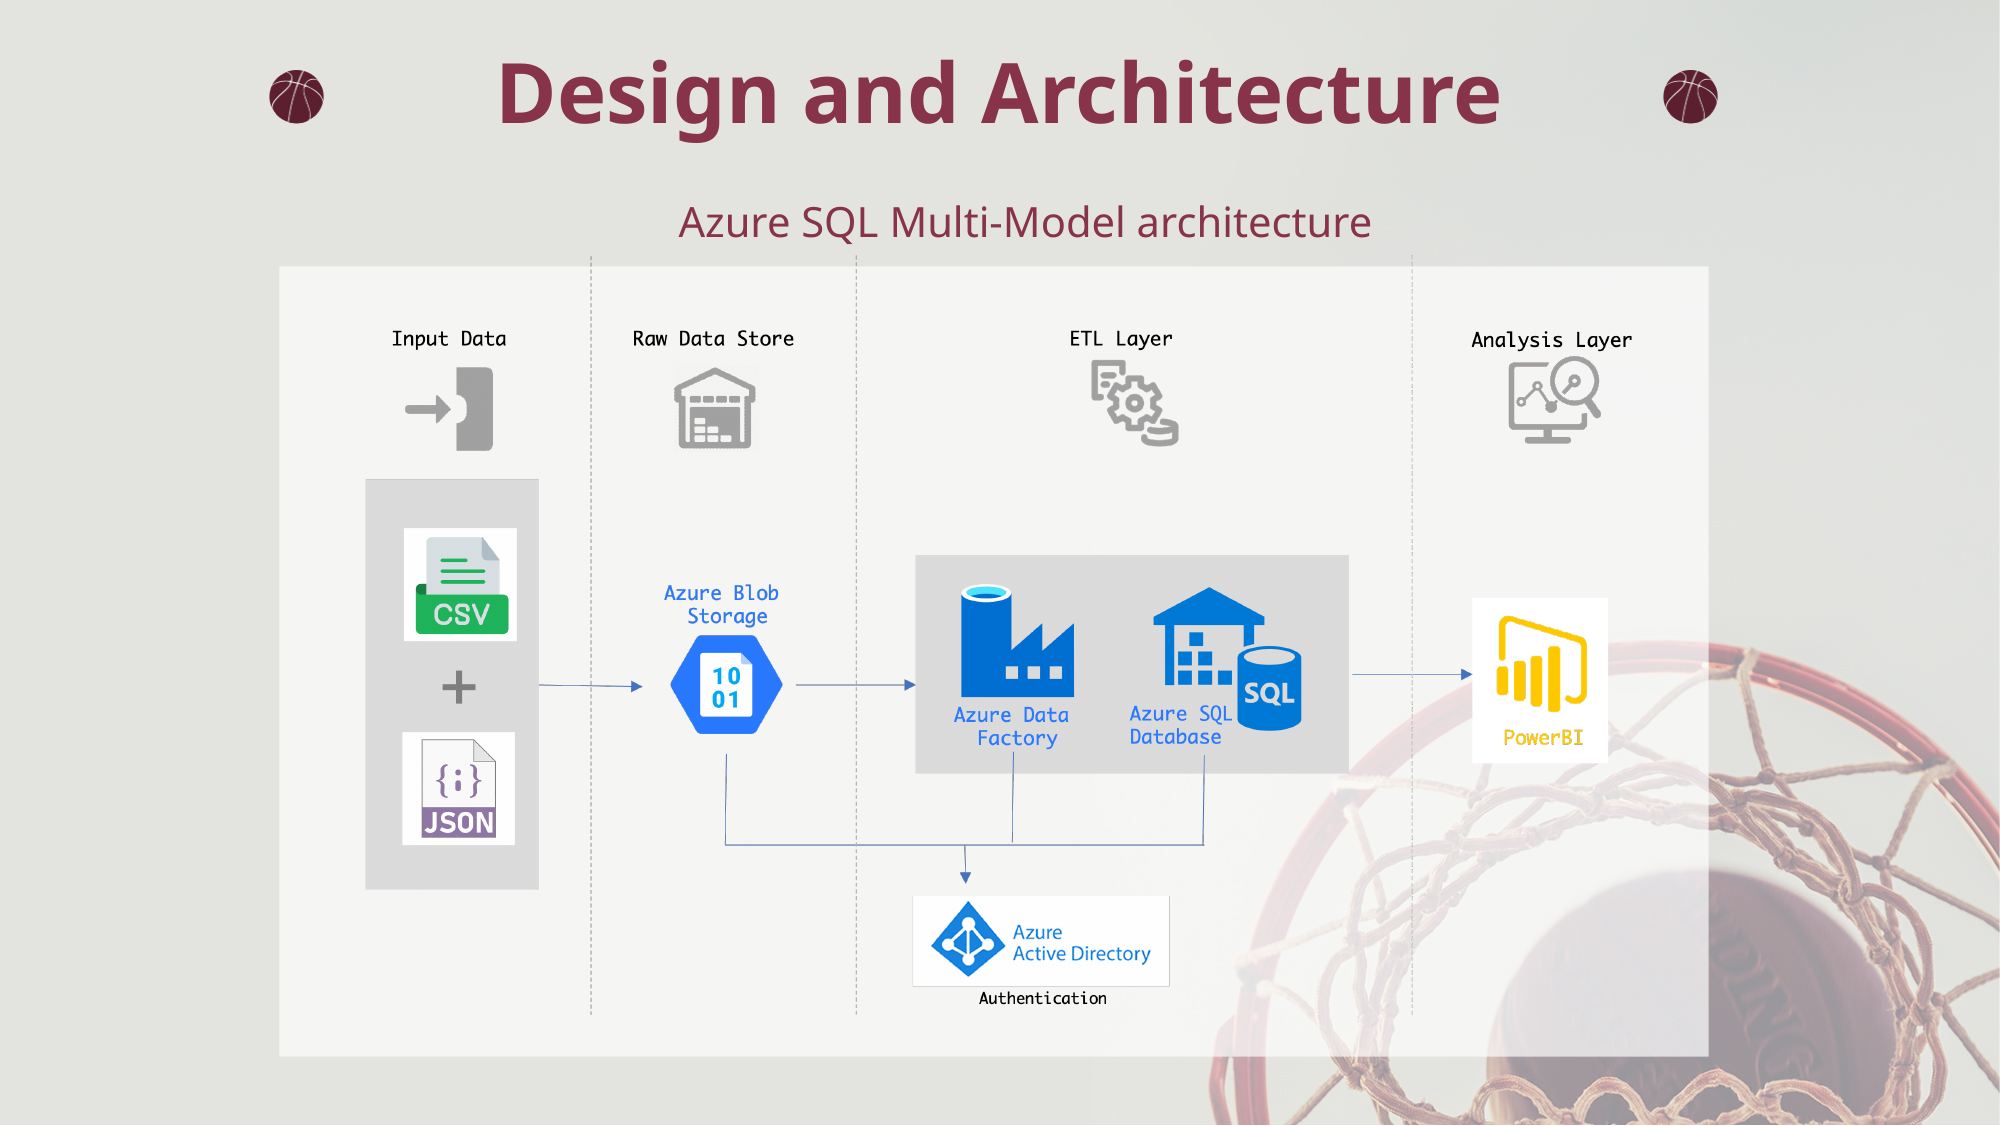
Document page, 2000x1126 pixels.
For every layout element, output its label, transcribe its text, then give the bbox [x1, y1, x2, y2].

text_box Azure SQL Multi-Model architecture [125, 158, 1926, 290]
title Design and Architecture [99, 31, 1900, 163]
text_box [278, 290, 1710, 1058]
picture [0, 0, 2000, 1125]
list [364, 255, 1650, 1018]
